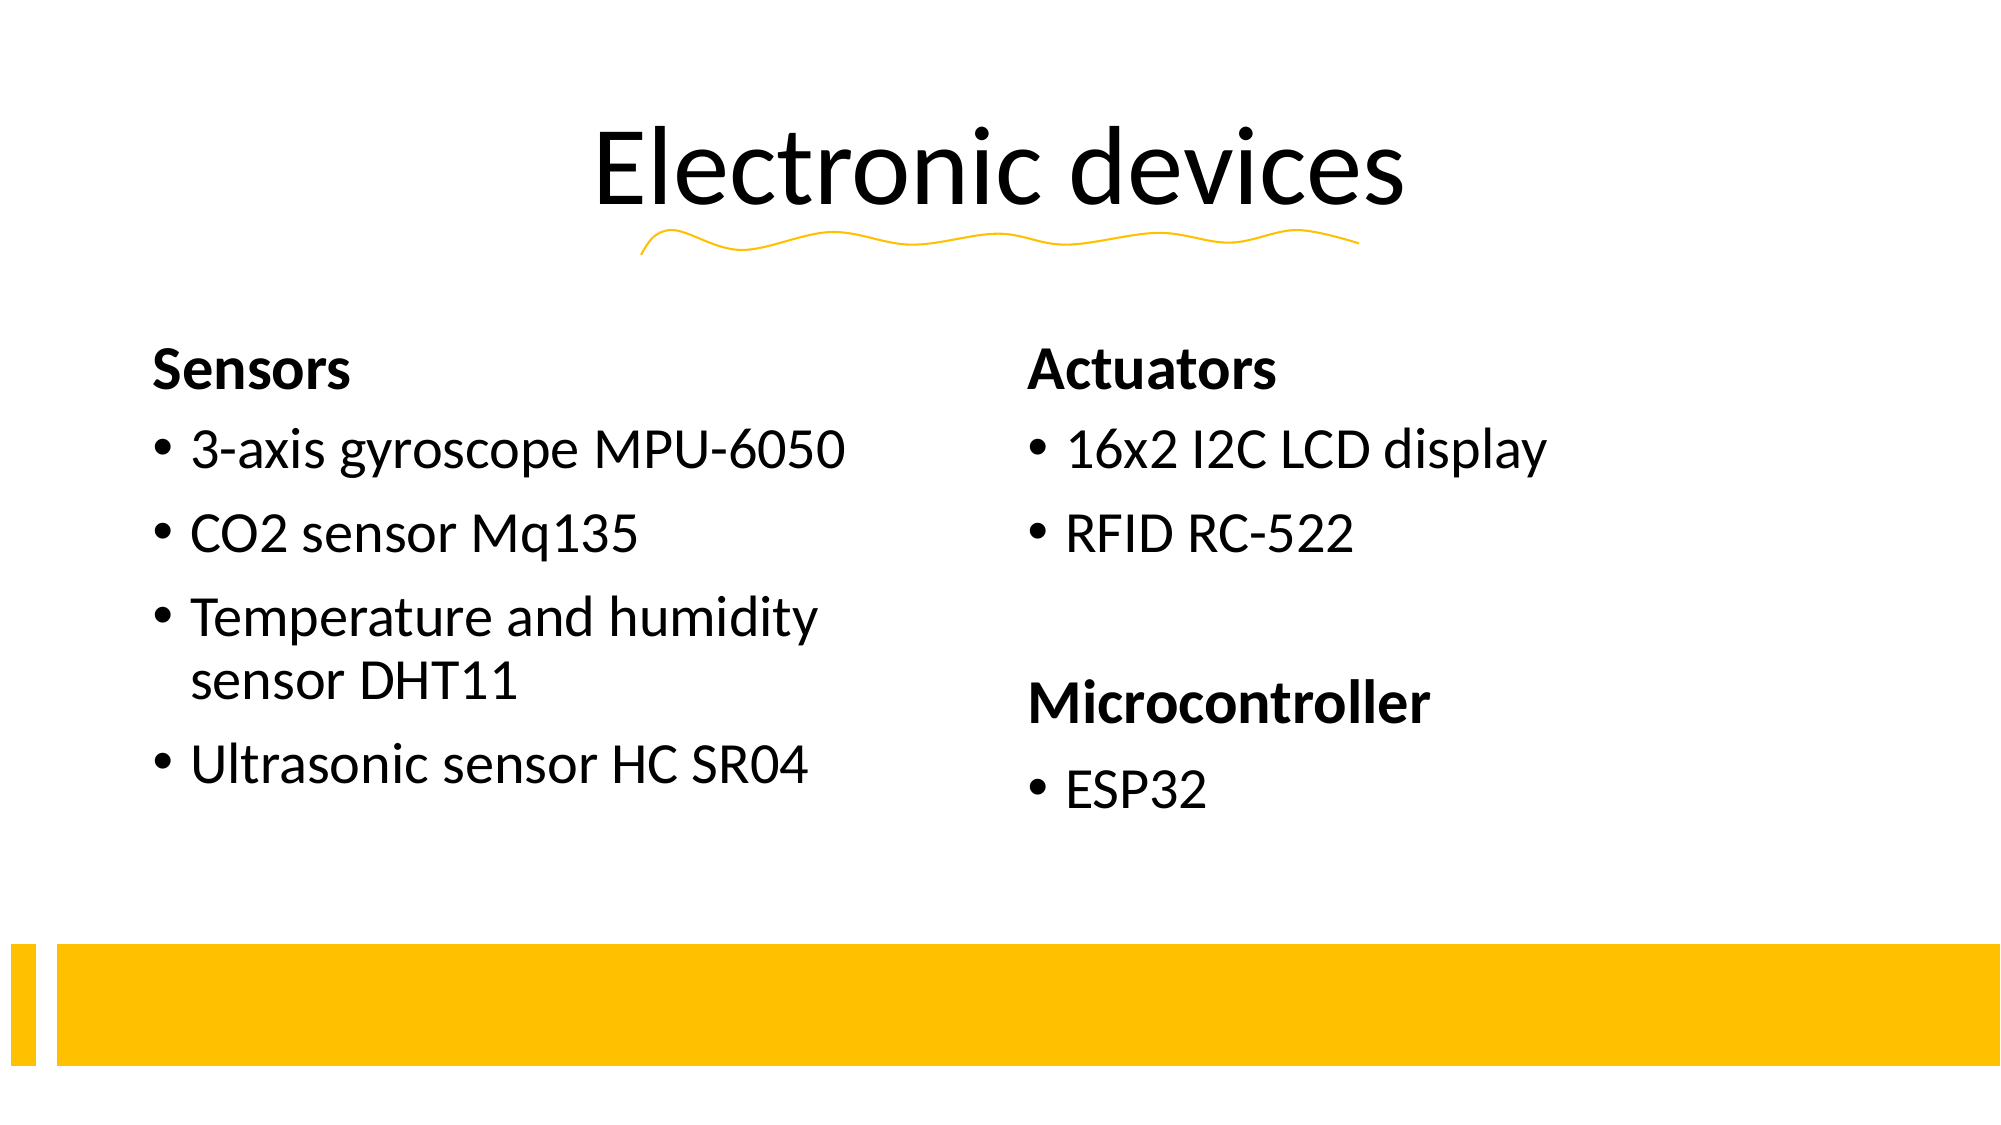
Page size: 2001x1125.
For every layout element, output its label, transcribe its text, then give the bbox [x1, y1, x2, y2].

text_box [640, 228, 1360, 256]
text_box [11, 944, 36, 1051]
list Sensors [137, 275, 984, 410]
list 3-axis gyroscope MPU-6050 CO2 sensor Mq135 Temperature and humidity sensor DHT11 Ultrasonic sensor HC SR04 [137, 410, 984, 944]
list 16x2 I2C LCD display RFID RC-522 Microcontroller ESP32 [1012, 410, 1863, 944]
title Electronic devices [137, 59, 1863, 278]
list Actuators [1012, 275, 1863, 410]
text_box [57, 944, 2000, 1066]
text_box [11, 1051, 36, 1066]
